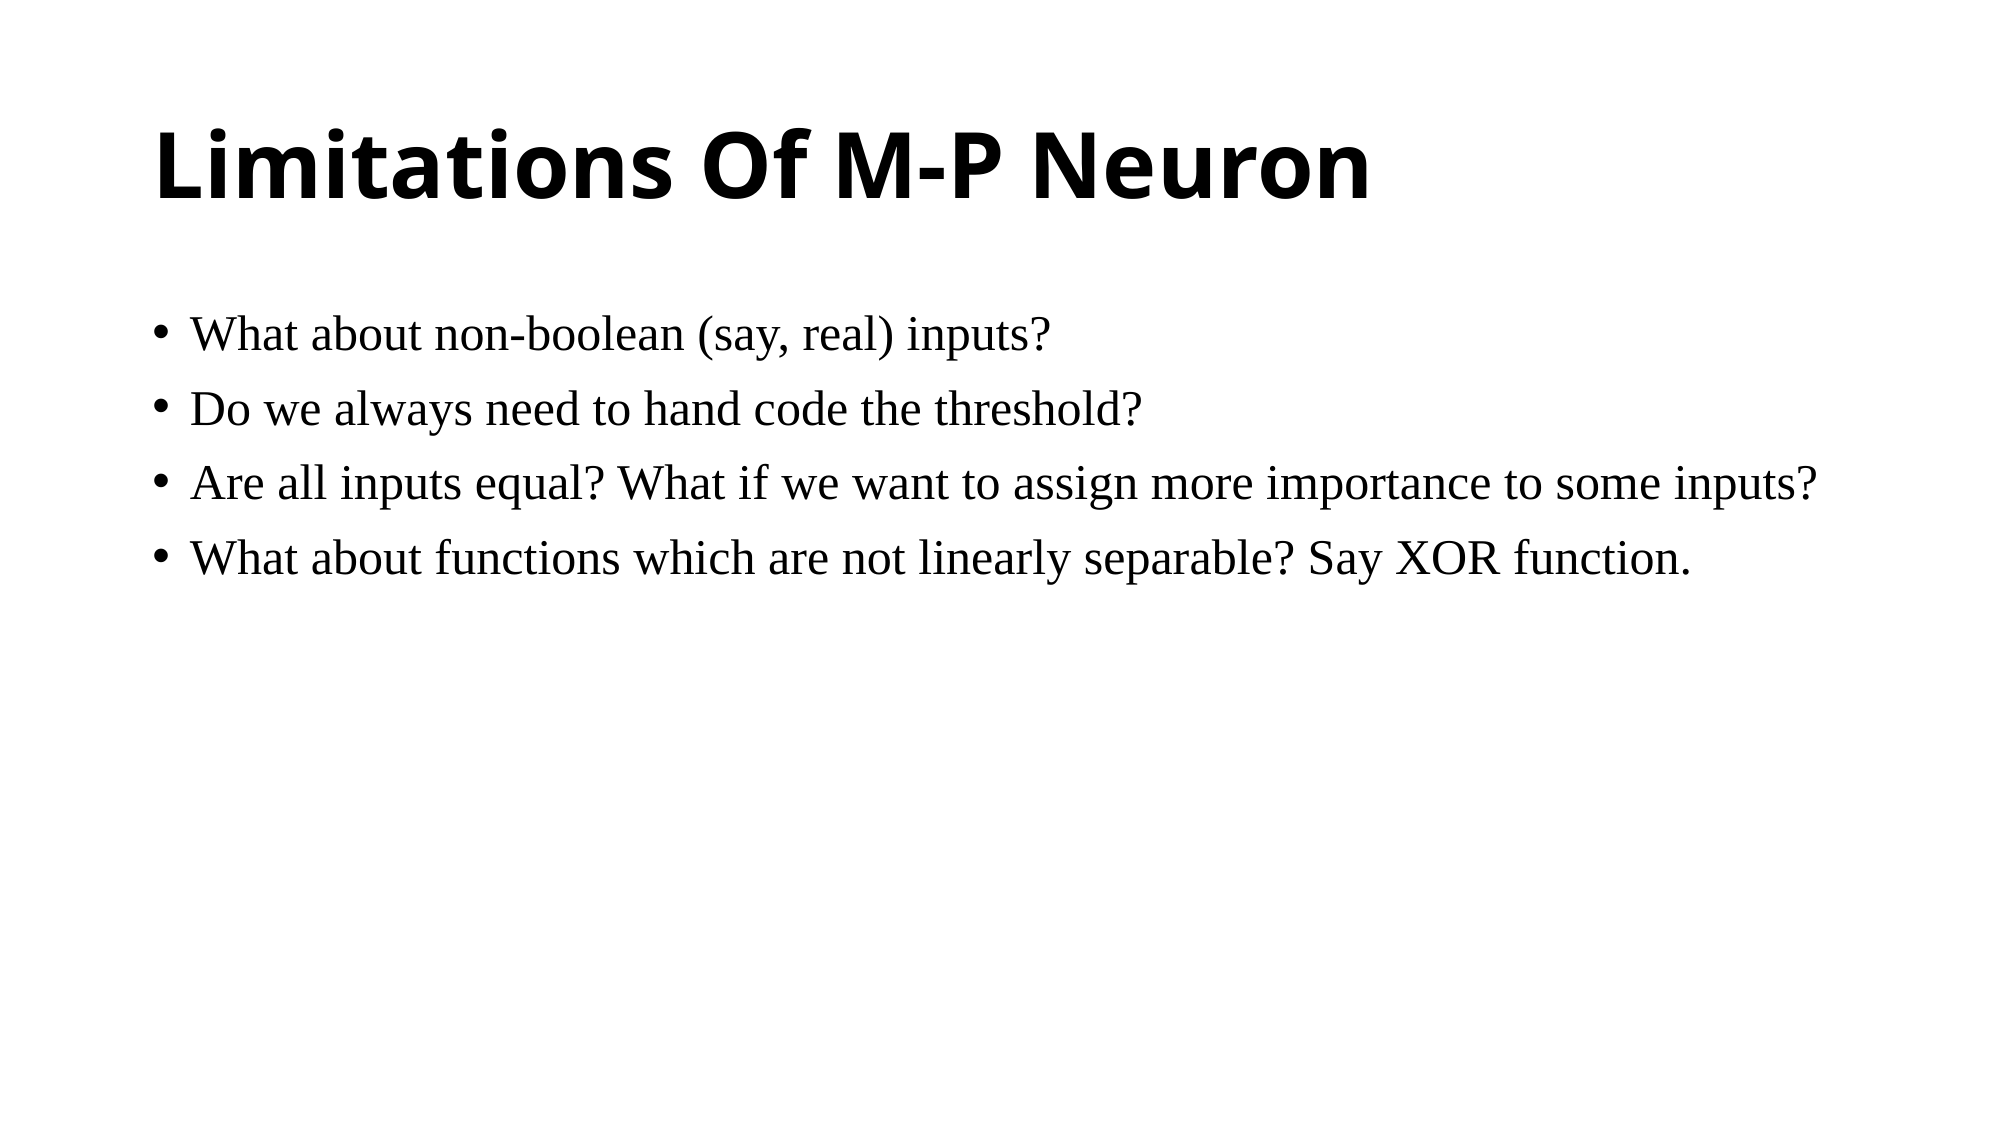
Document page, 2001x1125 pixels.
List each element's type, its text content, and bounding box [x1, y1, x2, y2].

title Limitations Of M-P Neuron [137, 59, 1863, 278]
list What about non-boolean (say, real) inputs? Do we always need to hand code the threshold? Are all inputs equal? What if we want to assign more importance to some inputs? What about functions which are not linearly separable? Say XOR function. [137, 299, 1863, 1014]
